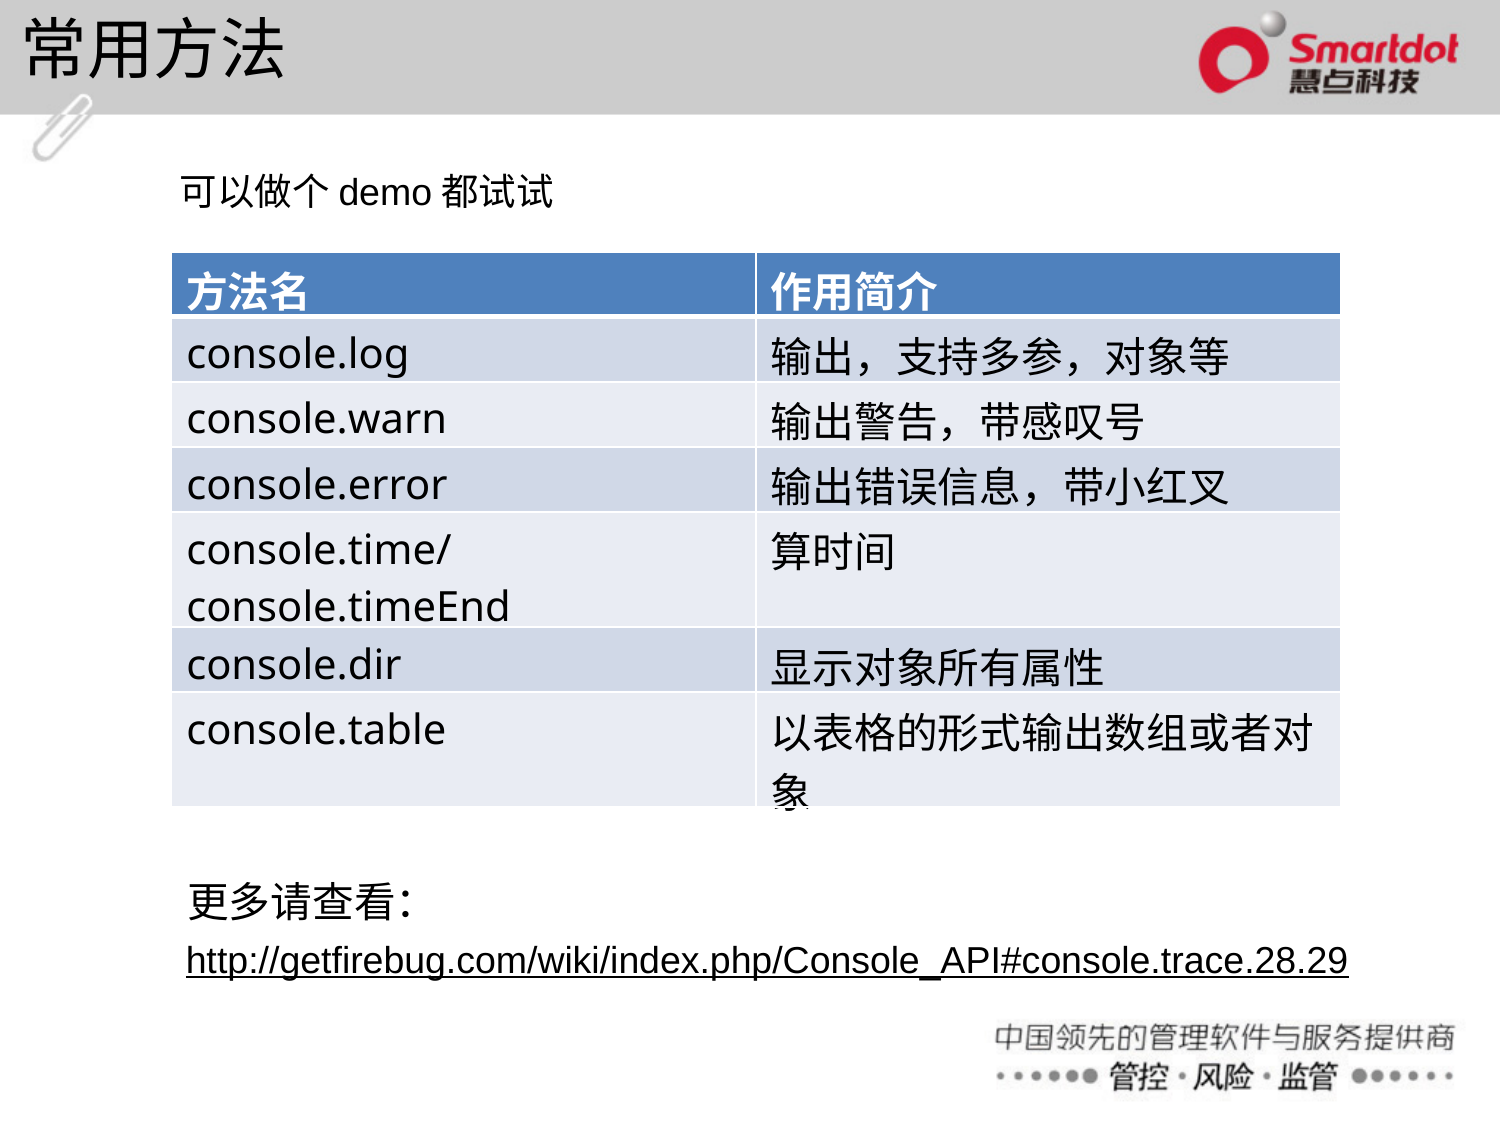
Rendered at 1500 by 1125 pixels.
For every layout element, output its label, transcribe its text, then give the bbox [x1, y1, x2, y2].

table_cell 输出错误信息，带小红叉 [757, 448, 1340, 511]
table_header 方法名 [172, 253, 755, 314]
table_cell console.log [172, 319, 755, 381]
table_cell console.time/console.timeEnd [172, 513, 755, 626]
text_box 更多请查看： [172, 868, 453, 933]
text_box 常用方法 [5, 0, 1164, 95]
picture [0, 0, 1500, 1125]
table_cell console.table [172, 693, 755, 806]
table_cell 算时间 [757, 513, 1340, 626]
table_cell console.dir [172, 628, 755, 691]
text_box 可以做个demo都试试 [164, 160, 569, 221]
table_cell 以表格的形式输出数组或者对象 [757, 693, 1340, 806]
table_cell 显示对象所有属性 [757, 628, 1340, 691]
table_header 作用简介 [757, 253, 1340, 314]
table_cell 输出，支持多参，对象等 [757, 319, 1340, 381]
table_cell console.warn [172, 383, 755, 446]
table_cell 输出警告，带感叹号 [757, 383, 1340, 446]
table_cell console.error [172, 448, 755, 511]
text_box http://getfirebug.com/wiki/index.php/Console_API#console.trace.28.29 [171, 928, 1435, 989]
